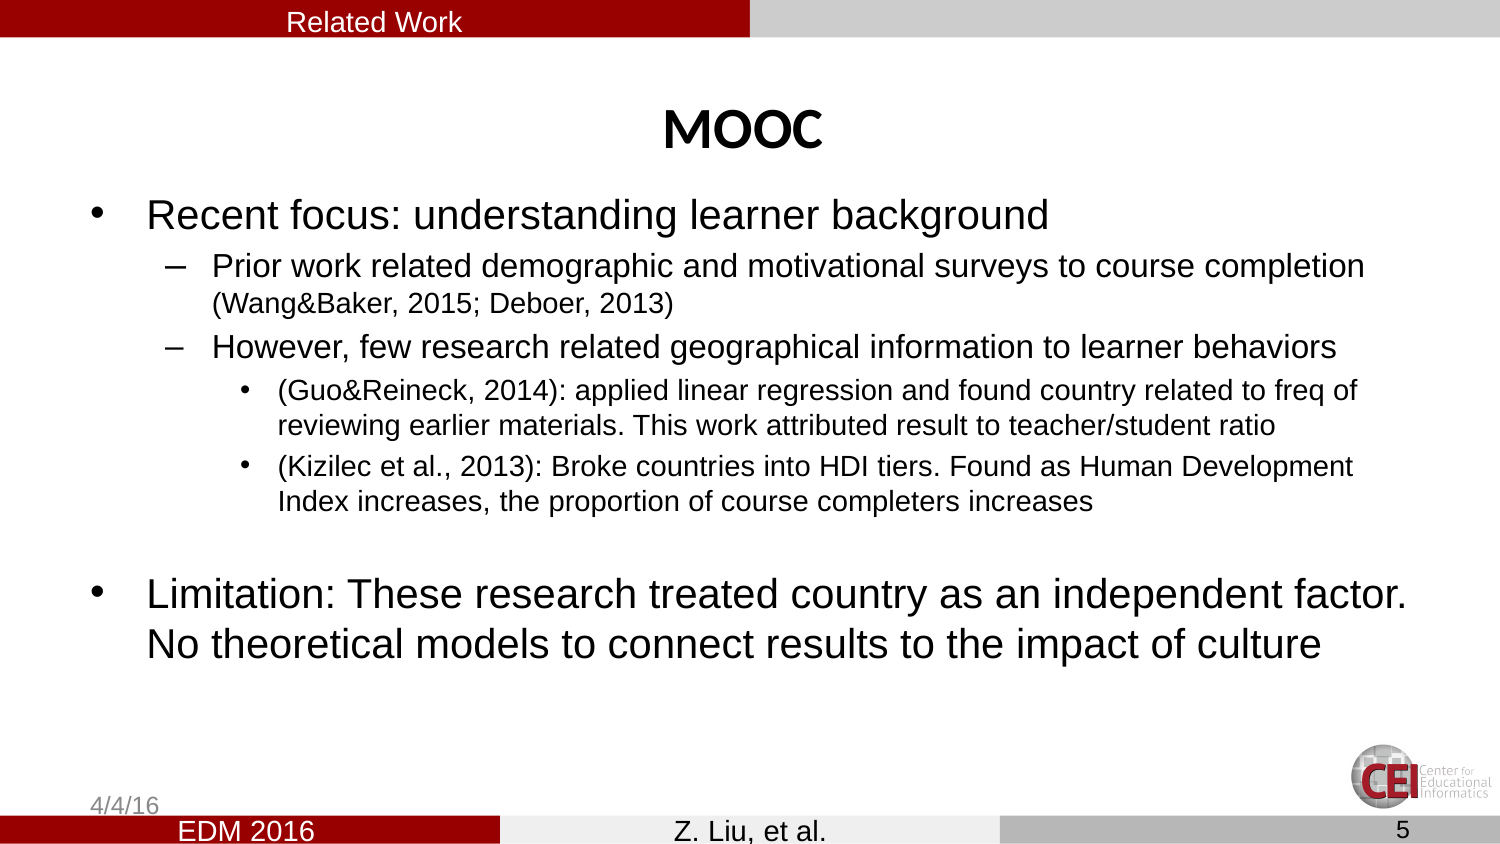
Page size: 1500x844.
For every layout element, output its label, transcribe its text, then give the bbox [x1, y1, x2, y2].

text_box Related Work [0, 0, 749, 46]
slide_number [75, 782, 425, 805]
text_box EDM 2016 [0, 805, 493, 844]
slide_number 5 [1074, 805, 1425, 844]
title MOOC [75, 59, 1425, 180]
text_box Z. Liu, et al. [514, 805, 988, 844]
list Recent focus: understanding learner background Prior work related demographic and motivational surveys to course completion (Wang&Baker, 2015; Deboer, 2013) However, few research related geographical information to learner behaviors (Guo&Reineck, 2014): applied linear regression and found country related to freq of reviewing earlier materials. This work attributed result to teacher/student ratio (Kizilec et al., 2013): Broke countries into HDI tiers. Found as Human Development Index increases, the proportion of course completers increases Limitation: These research treated country as an independent factor. No theoretical models to connect results to the impact of culture [75, 180, 1425, 754]
picture [1339, 735, 1500, 818]
